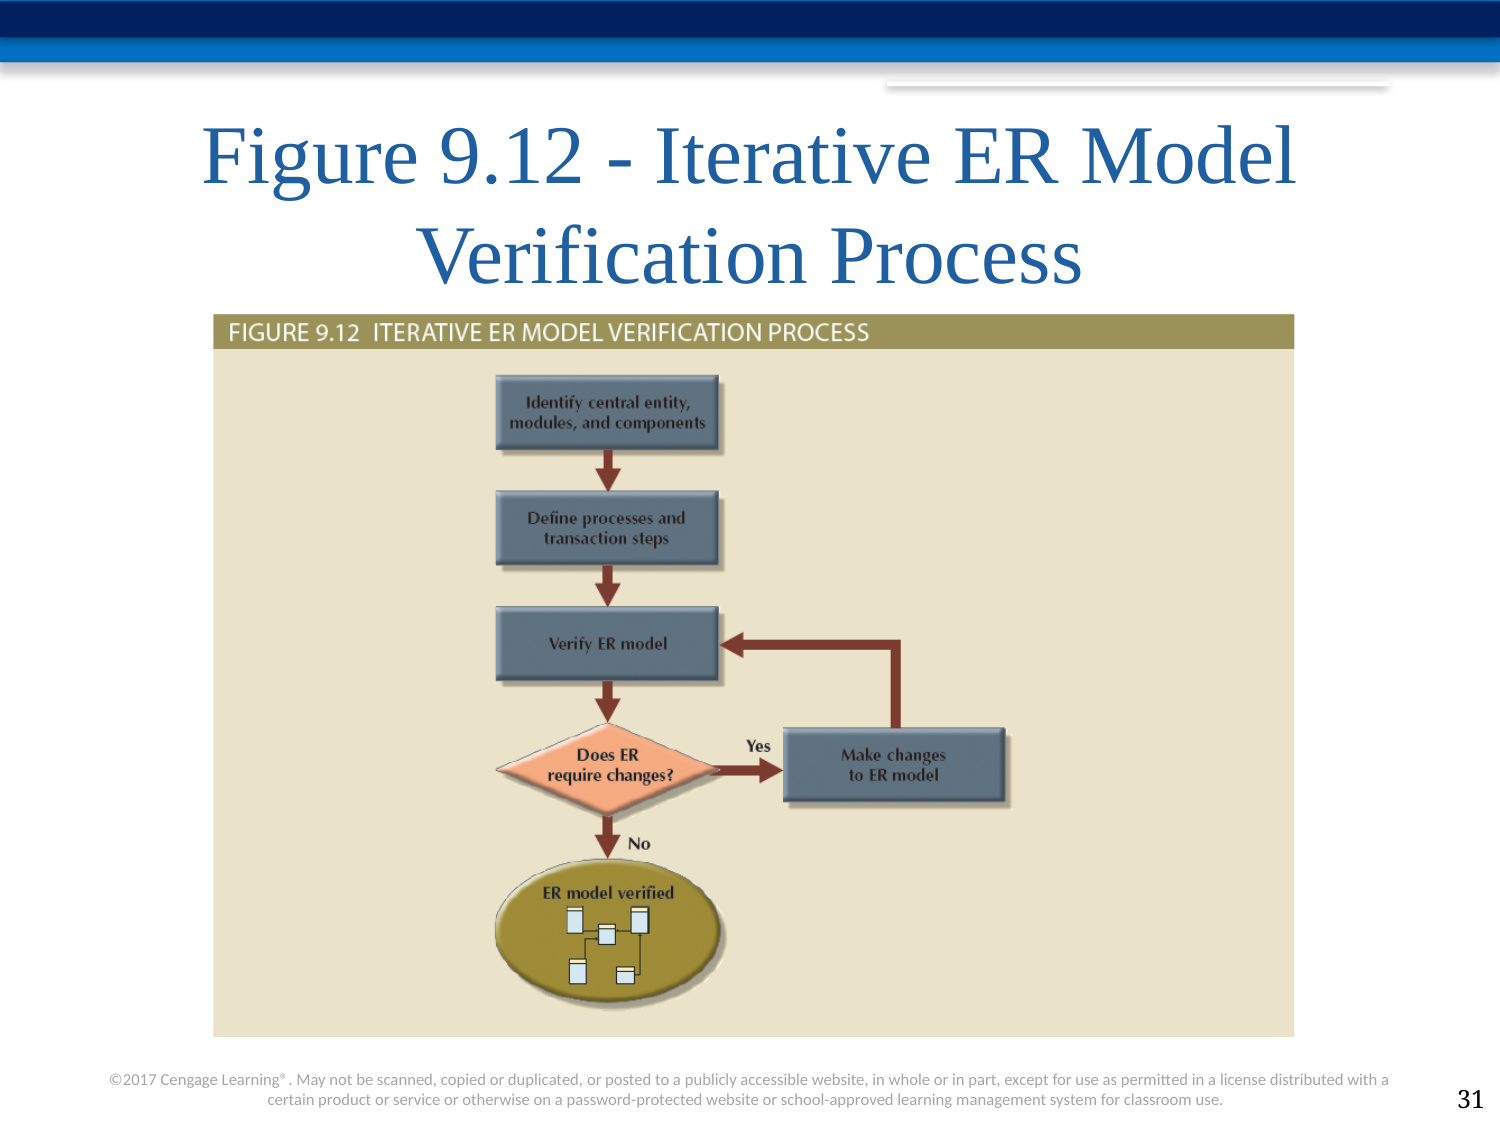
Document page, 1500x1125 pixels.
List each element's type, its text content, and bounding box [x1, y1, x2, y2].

slide_number 31 [1425, 1074, 1500, 1125]
picture [199, 312, 1301, 1045]
title Figure 9.12 - Iterative ER Model Verification Process [75, 112, 1425, 288]
